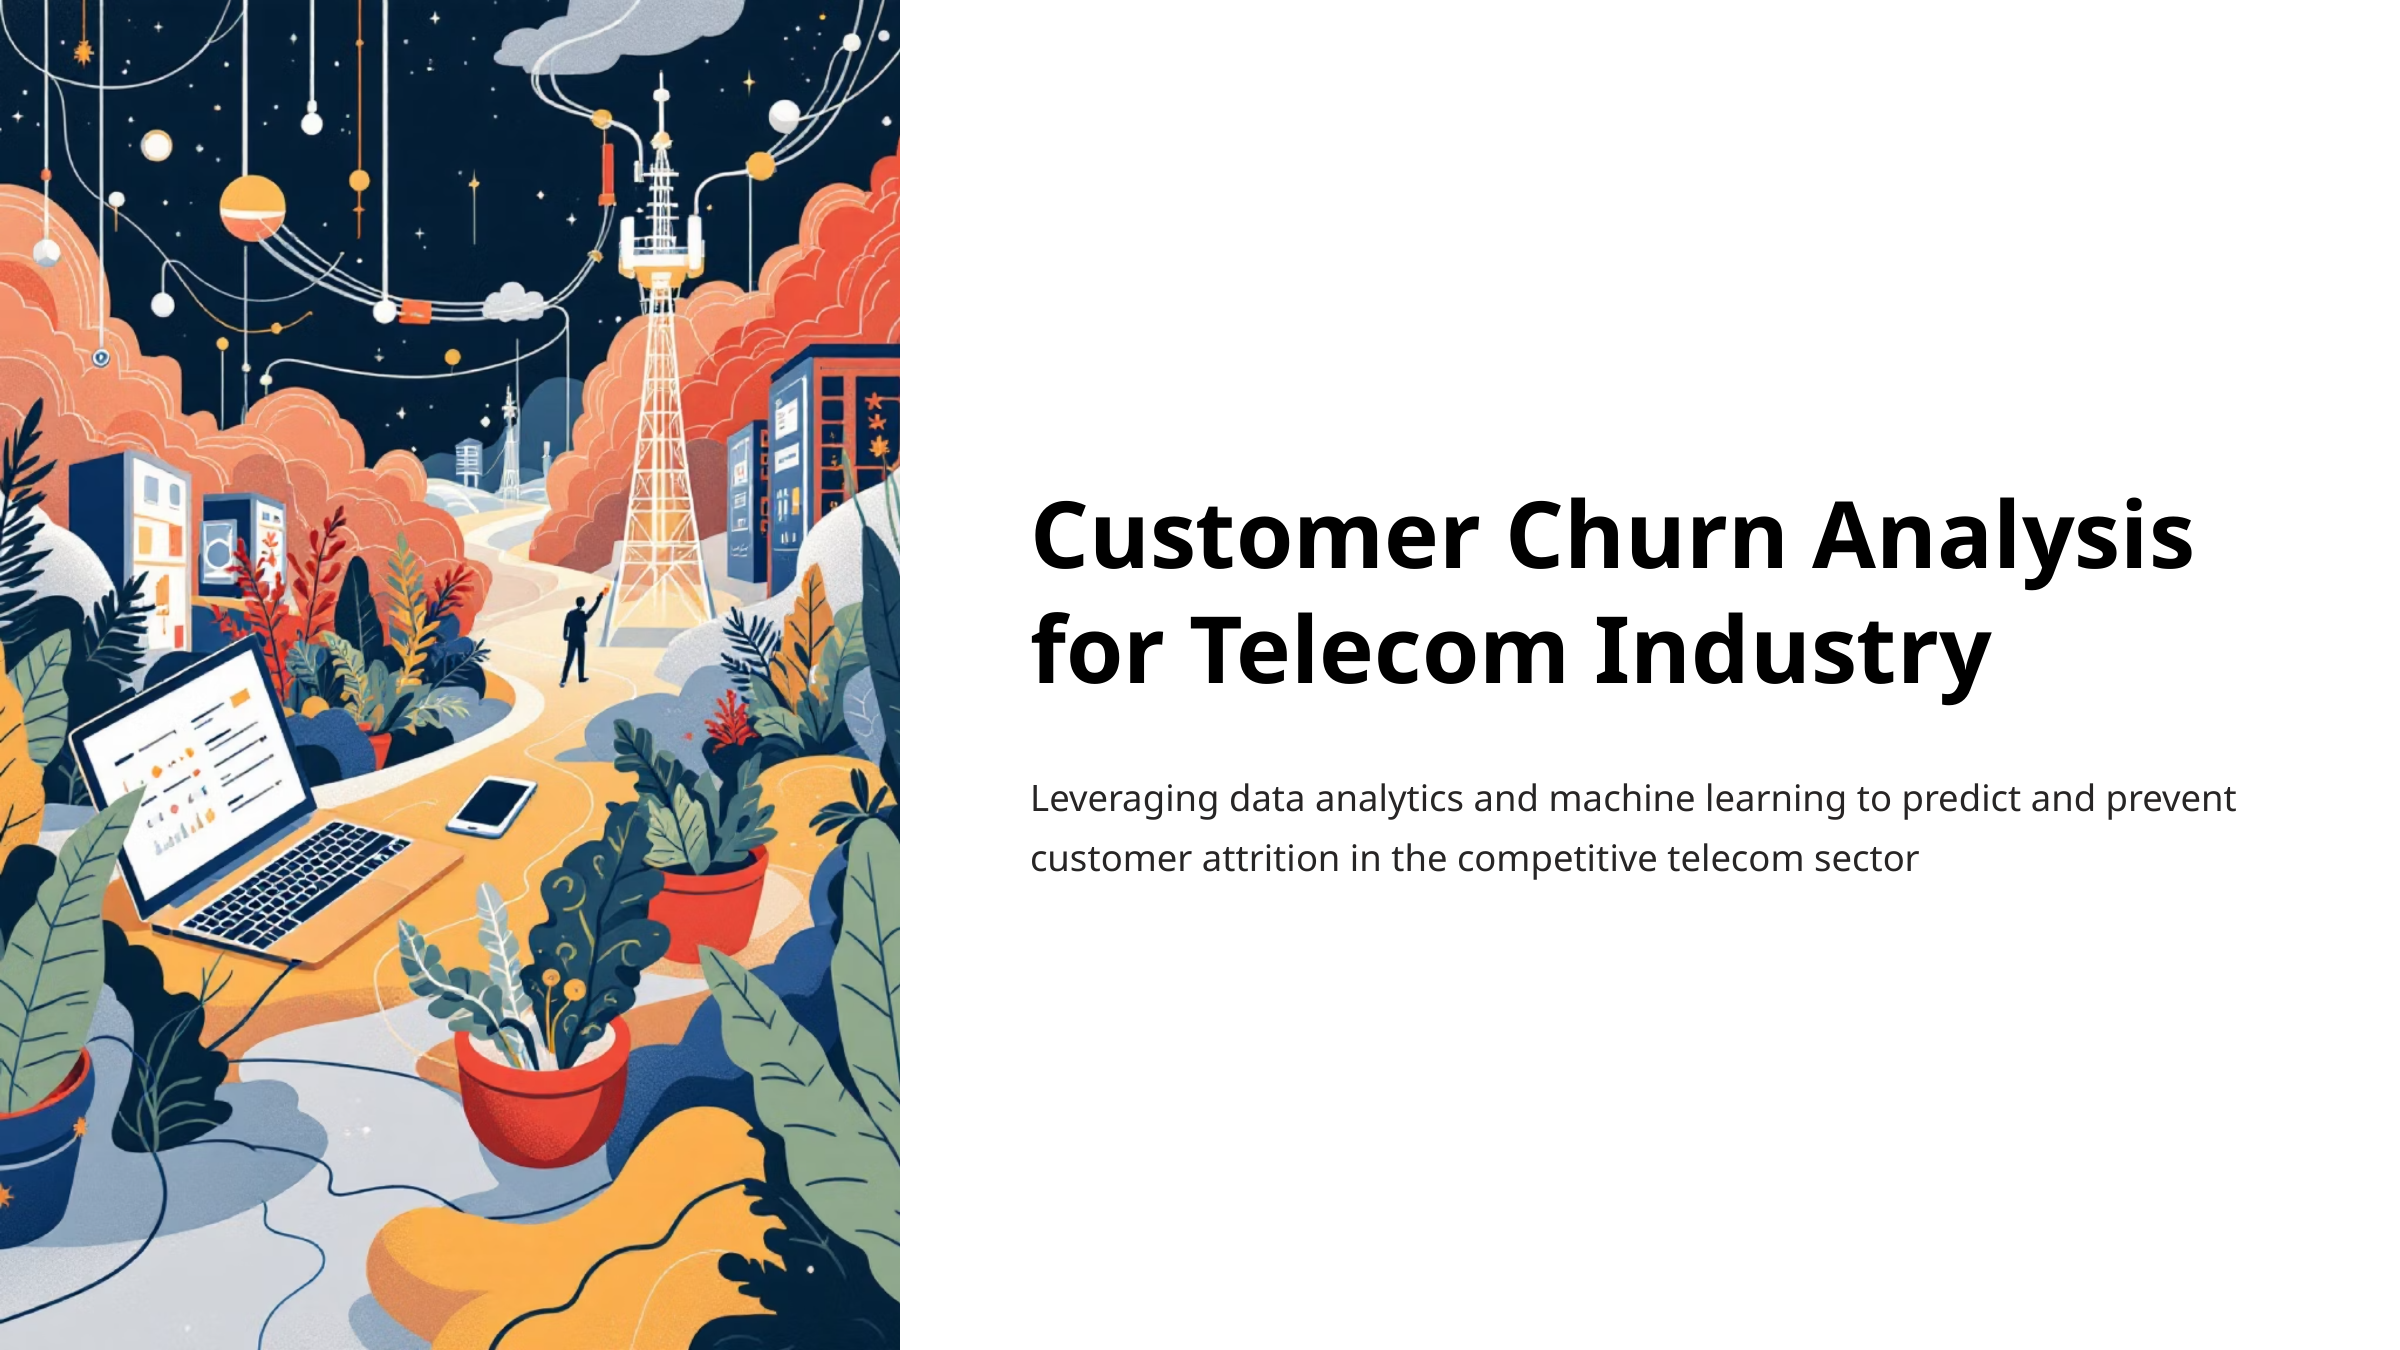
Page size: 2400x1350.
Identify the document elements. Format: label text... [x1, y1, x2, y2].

text_box Customer Churn Analysis for Telecom Industry [1030, 471, 2270, 704]
picture [0, 0, 900, 1350]
text_box Leveraging data analytics and machine learning to predict and prevent customer attrition in the competitive telecom sector [1030, 759, 2270, 879]
